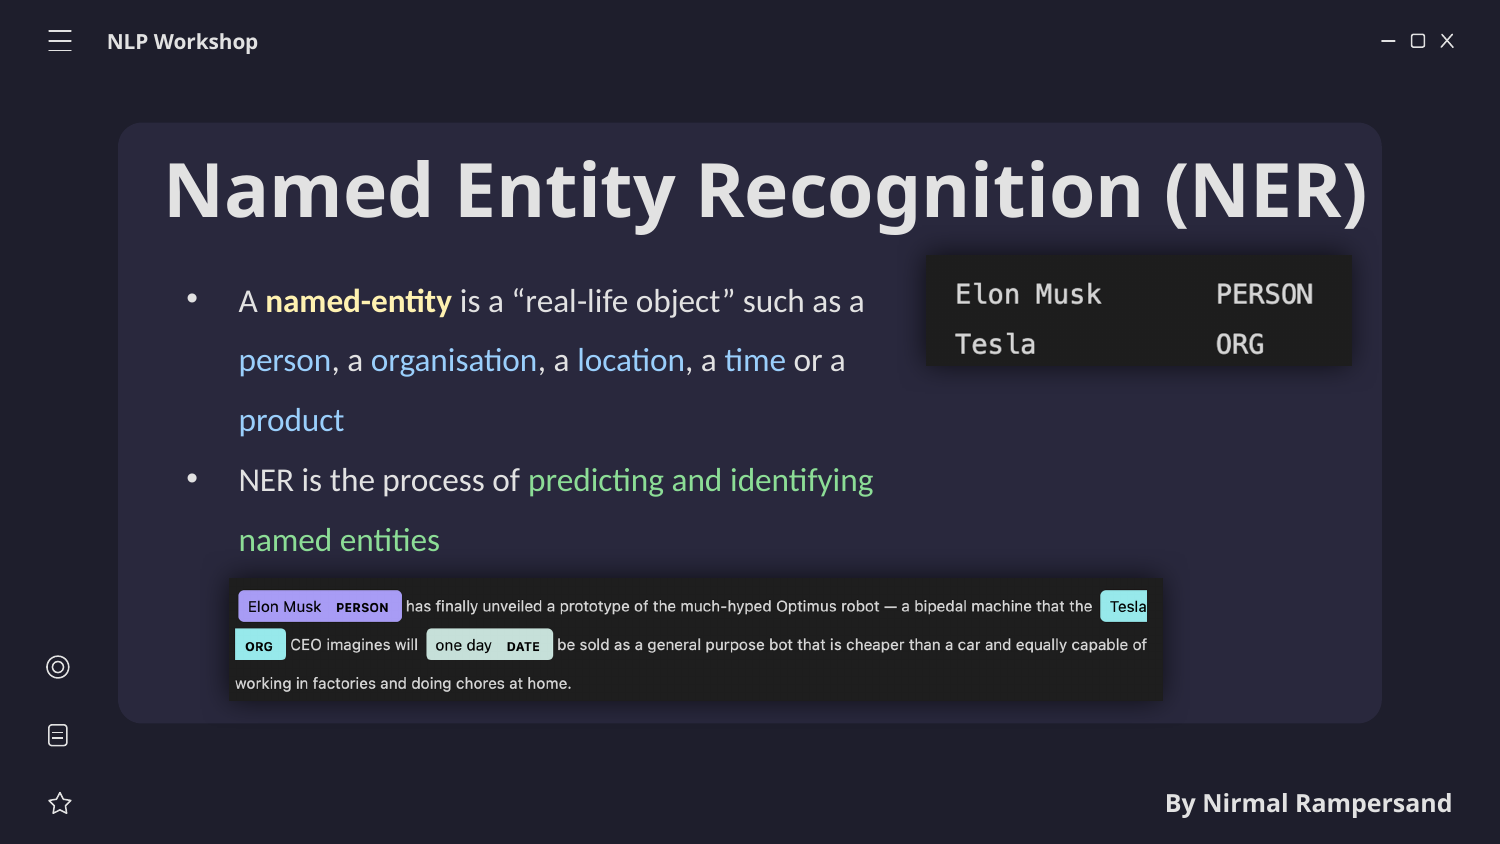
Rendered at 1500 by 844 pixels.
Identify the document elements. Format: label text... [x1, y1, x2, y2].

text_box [48, 30, 72, 51]
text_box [46, 655, 72, 814]
text_box A named-entity is a “real-life object” such as a person, a organisation, a location, a time or a product NER is the process of predicting and identifying named entities [148, 243, 940, 579]
text_box [46, 27, 74, 32]
text_box Named Entity Recognition (NER) [148, 140, 1413, 235]
text_box NLP Workshop [106, 17, 446, 64]
subtitle By Nirmal Rampersand [1073, 780, 1453, 826]
picture [926, 254, 1352, 367]
picture [229, 578, 1163, 701]
